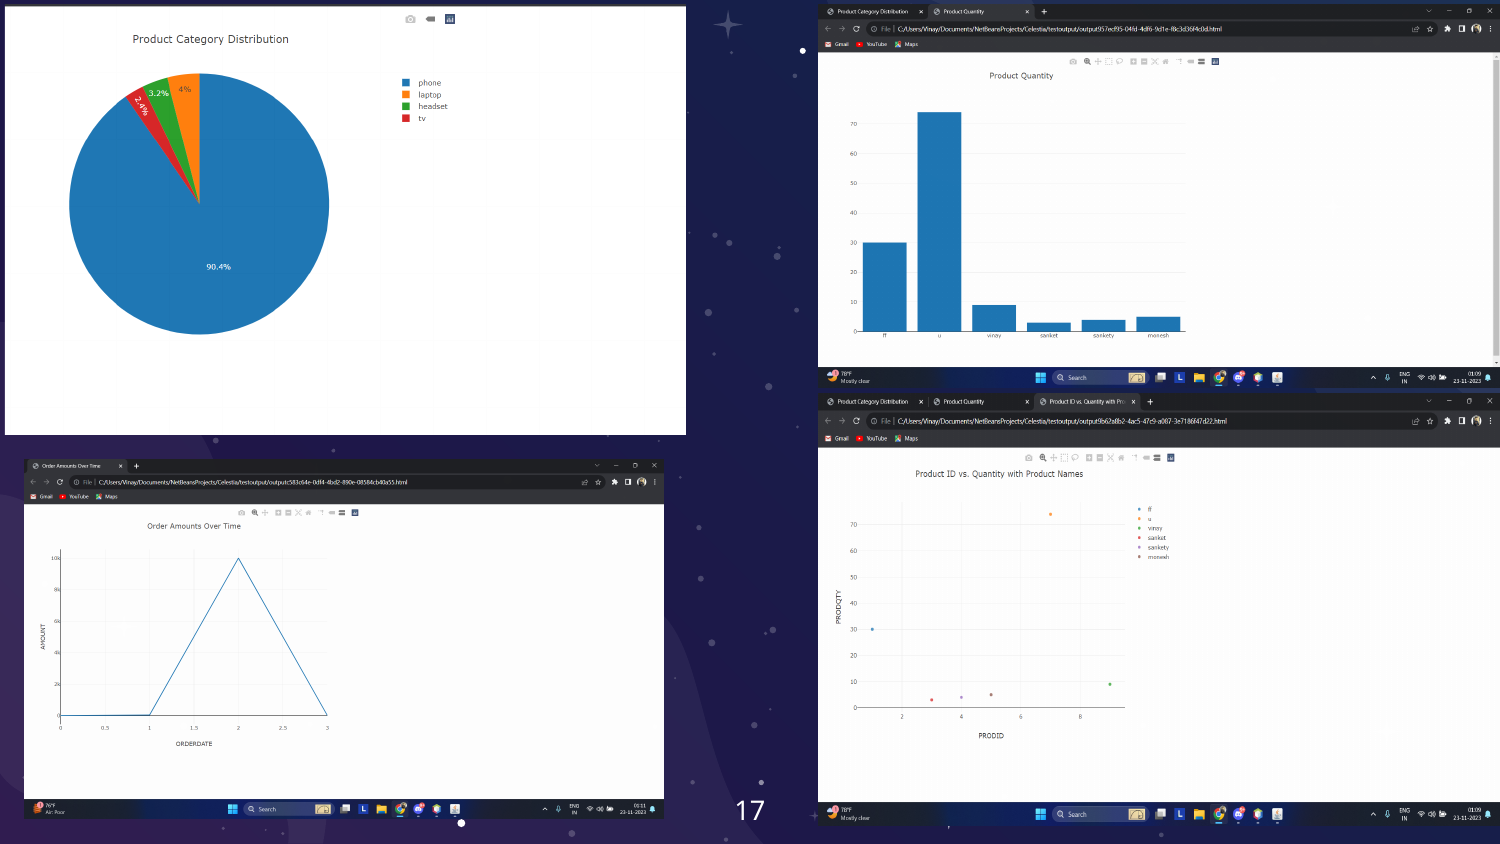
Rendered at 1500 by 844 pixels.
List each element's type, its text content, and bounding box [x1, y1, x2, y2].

picture [4, 4, 687, 435]
picture [24, 459, 664, 819]
picture [818, 4, 1500, 389]
picture [818, 392, 1500, 826]
slide_number ‹#› [705, 779, 795, 844]
